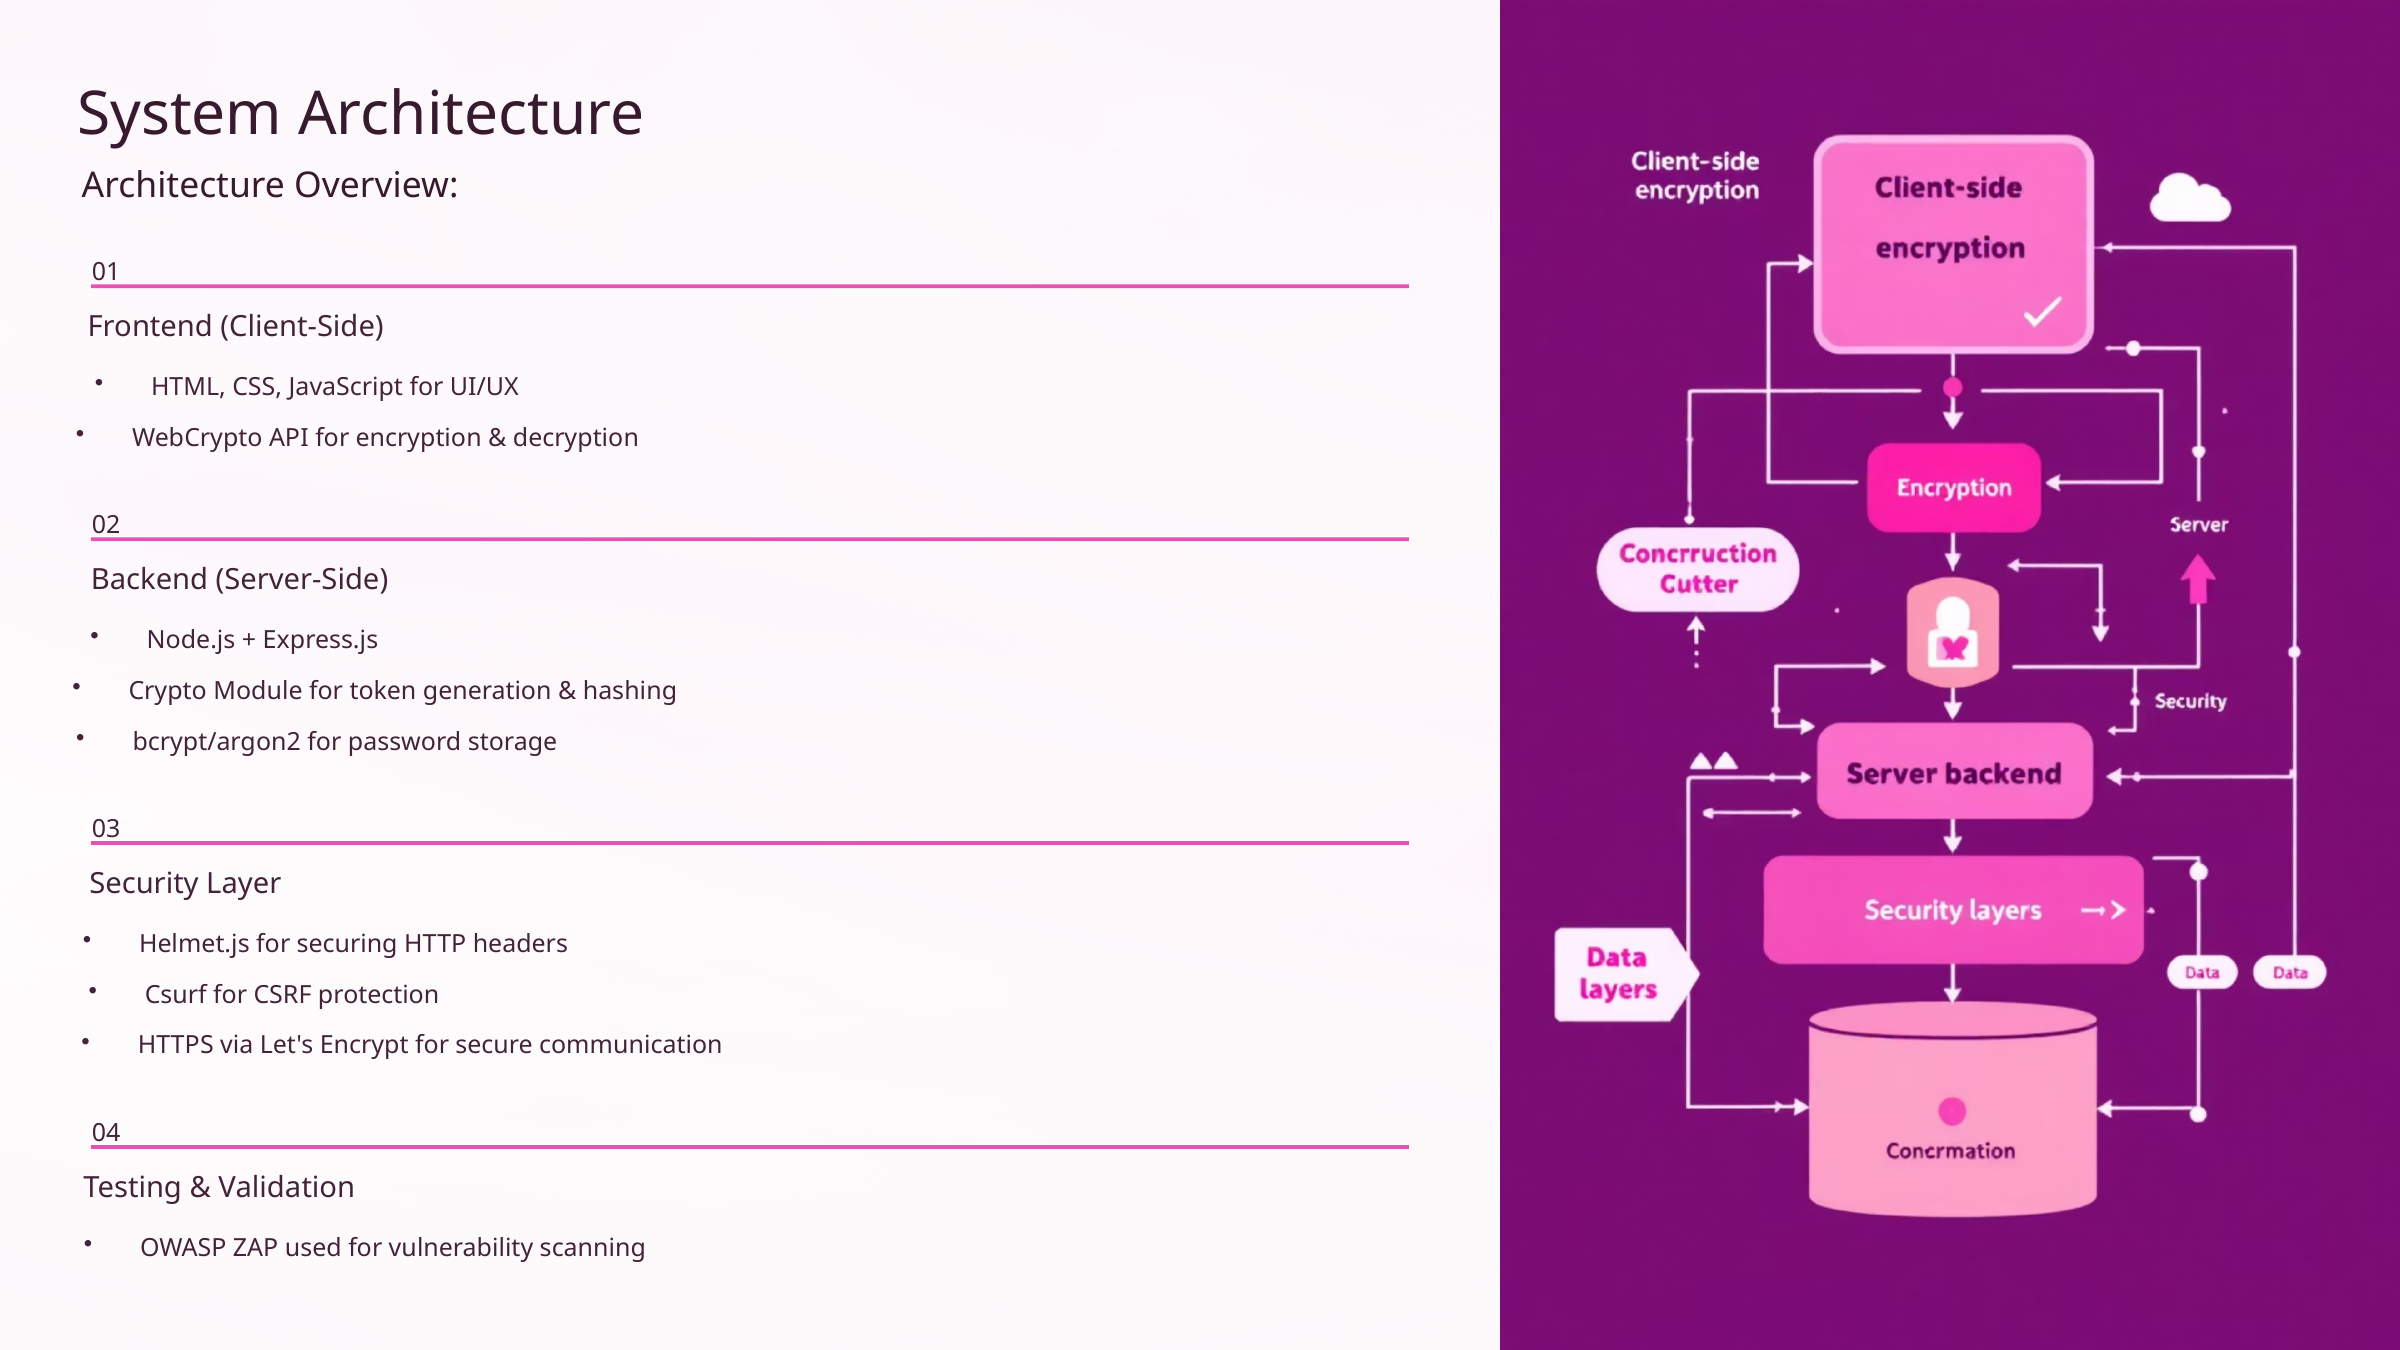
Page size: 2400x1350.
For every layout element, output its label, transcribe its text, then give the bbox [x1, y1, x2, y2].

text_box [91, 537, 1409, 542]
text_box Security Layer [89, 861, 282, 900]
text_box [91, 1145, 1409, 1149]
text_box Architecture Overview: [81, 158, 459, 205]
text_box 04 [91, 1104, 121, 1145]
text_box HTTPS via Let's Encrypt for secure communication [81, 1017, 724, 1059]
text_box WebCrypto API for encryption & decryption [75, 409, 640, 452]
text_box 01 [91, 243, 121, 284]
text_box Testing & Validation [83, 1165, 356, 1204]
text_box Node.js + Express.js [90, 611, 379, 654]
text_box 02 [91, 496, 121, 537]
text_box Csurf for CSRF protection [88, 966, 440, 1009]
text_box Frontend (Client-Side) [87, 304, 384, 343]
text_box [91, 284, 1409, 289]
text_box HTML, CSS, JavaScript for UI/UX [94, 358, 520, 401]
picture [1499, 0, 2400, 1350]
text_box bcrypt/argon2 for password storage [76, 713, 558, 756]
text_box Crypto Module for token generation & hashing [72, 662, 679, 705]
text_box [91, 841, 1409, 845]
text_box 03 [91, 800, 121, 841]
text_box OWASP ZAP used for vulnerability scanning [83, 1219, 647, 1262]
text_box Backend (Server-Side) [90, 557, 389, 596]
text_box System Architecture [77, 71, 645, 147]
text_box Helmet.js for securing HTTP headers [82, 915, 569, 958]
